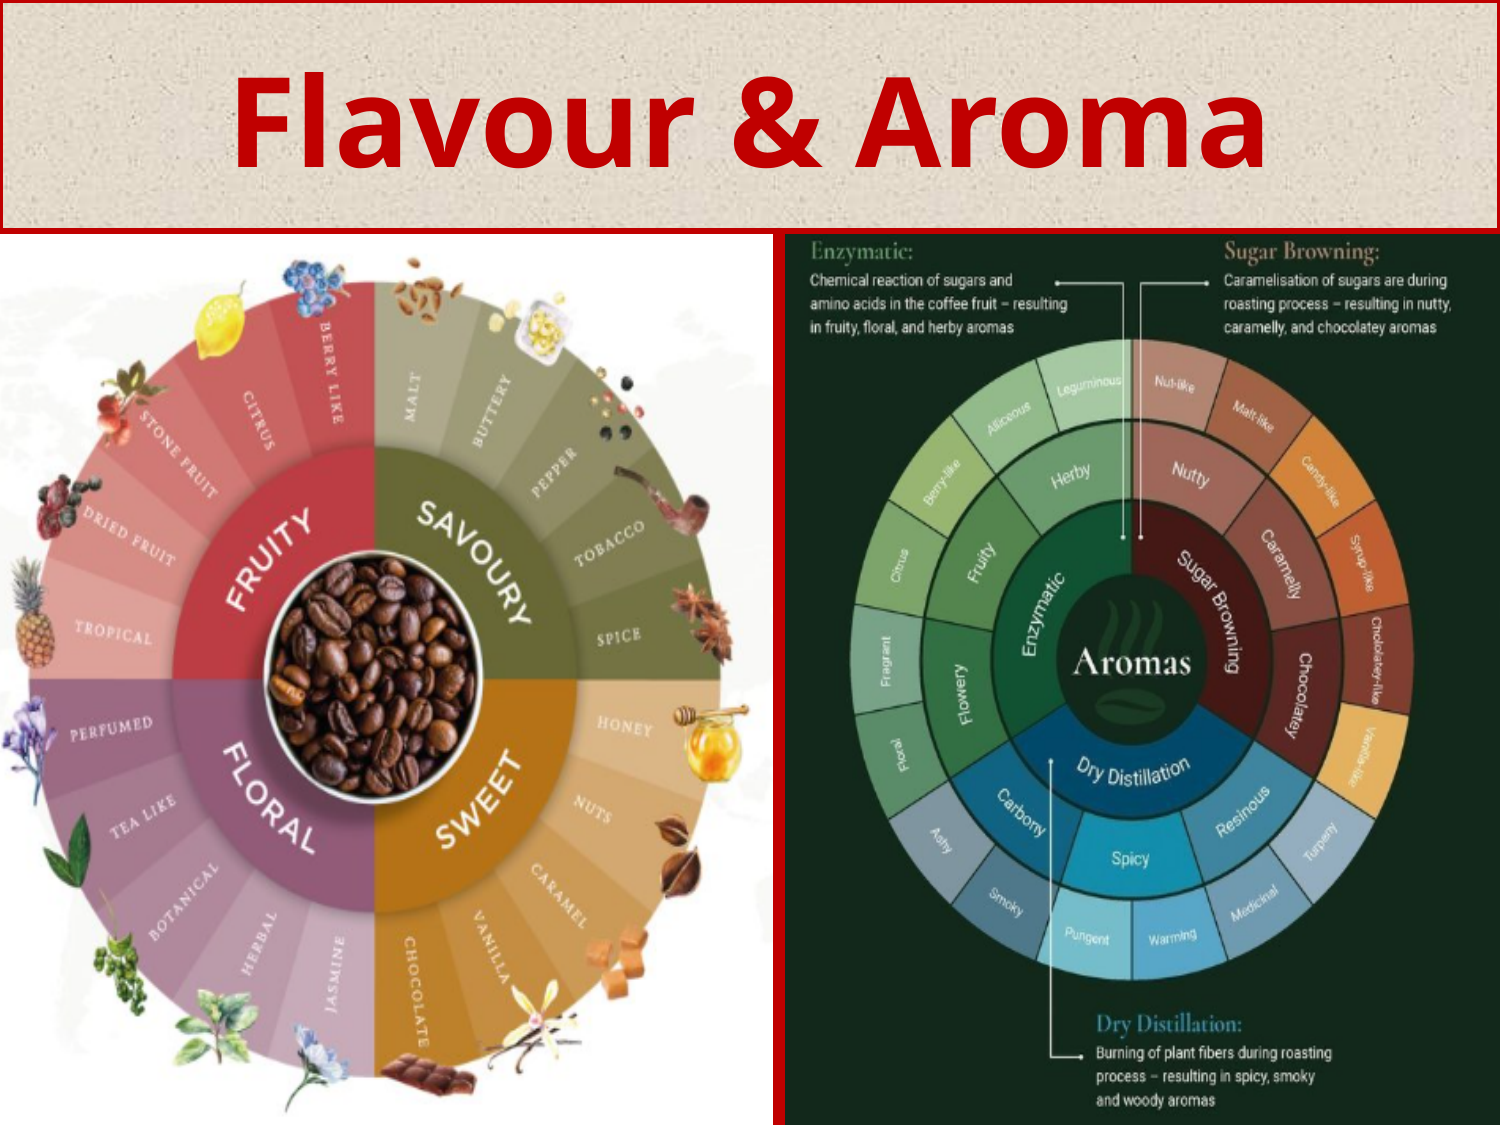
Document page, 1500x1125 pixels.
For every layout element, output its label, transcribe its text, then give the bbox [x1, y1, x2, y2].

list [784, 234, 1500, 1125]
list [0, 234, 774, 1125]
title Flavour & Aroma [0, 0, 1500, 228]
